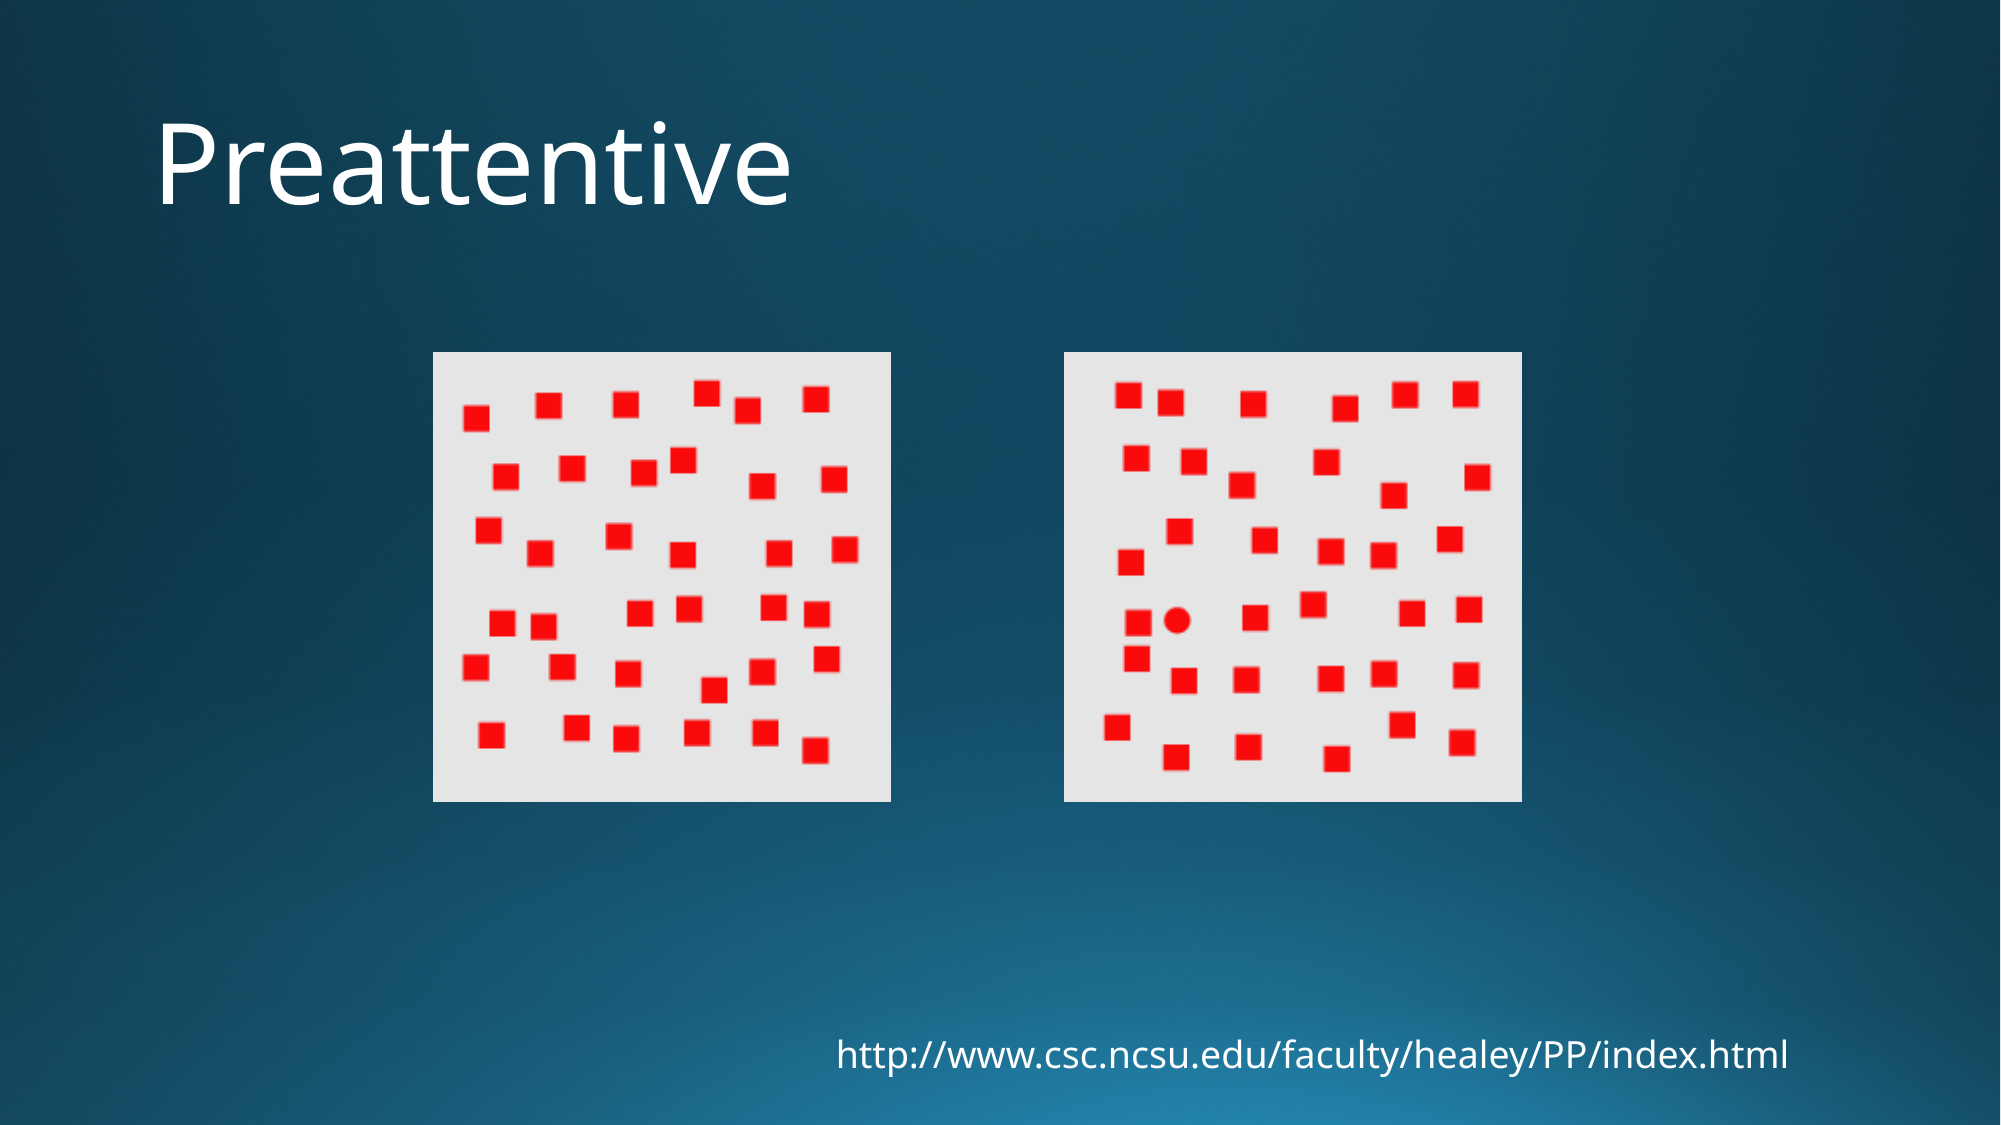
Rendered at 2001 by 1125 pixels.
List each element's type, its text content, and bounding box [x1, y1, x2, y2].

picture [0, 0, 2001, 1125]
text_box http://www.csc.ncsu.edu/faculty/healey/PP/index.html [821, 1024, 1865, 1084]
title Preattentive [137, 59, 1863, 278]
